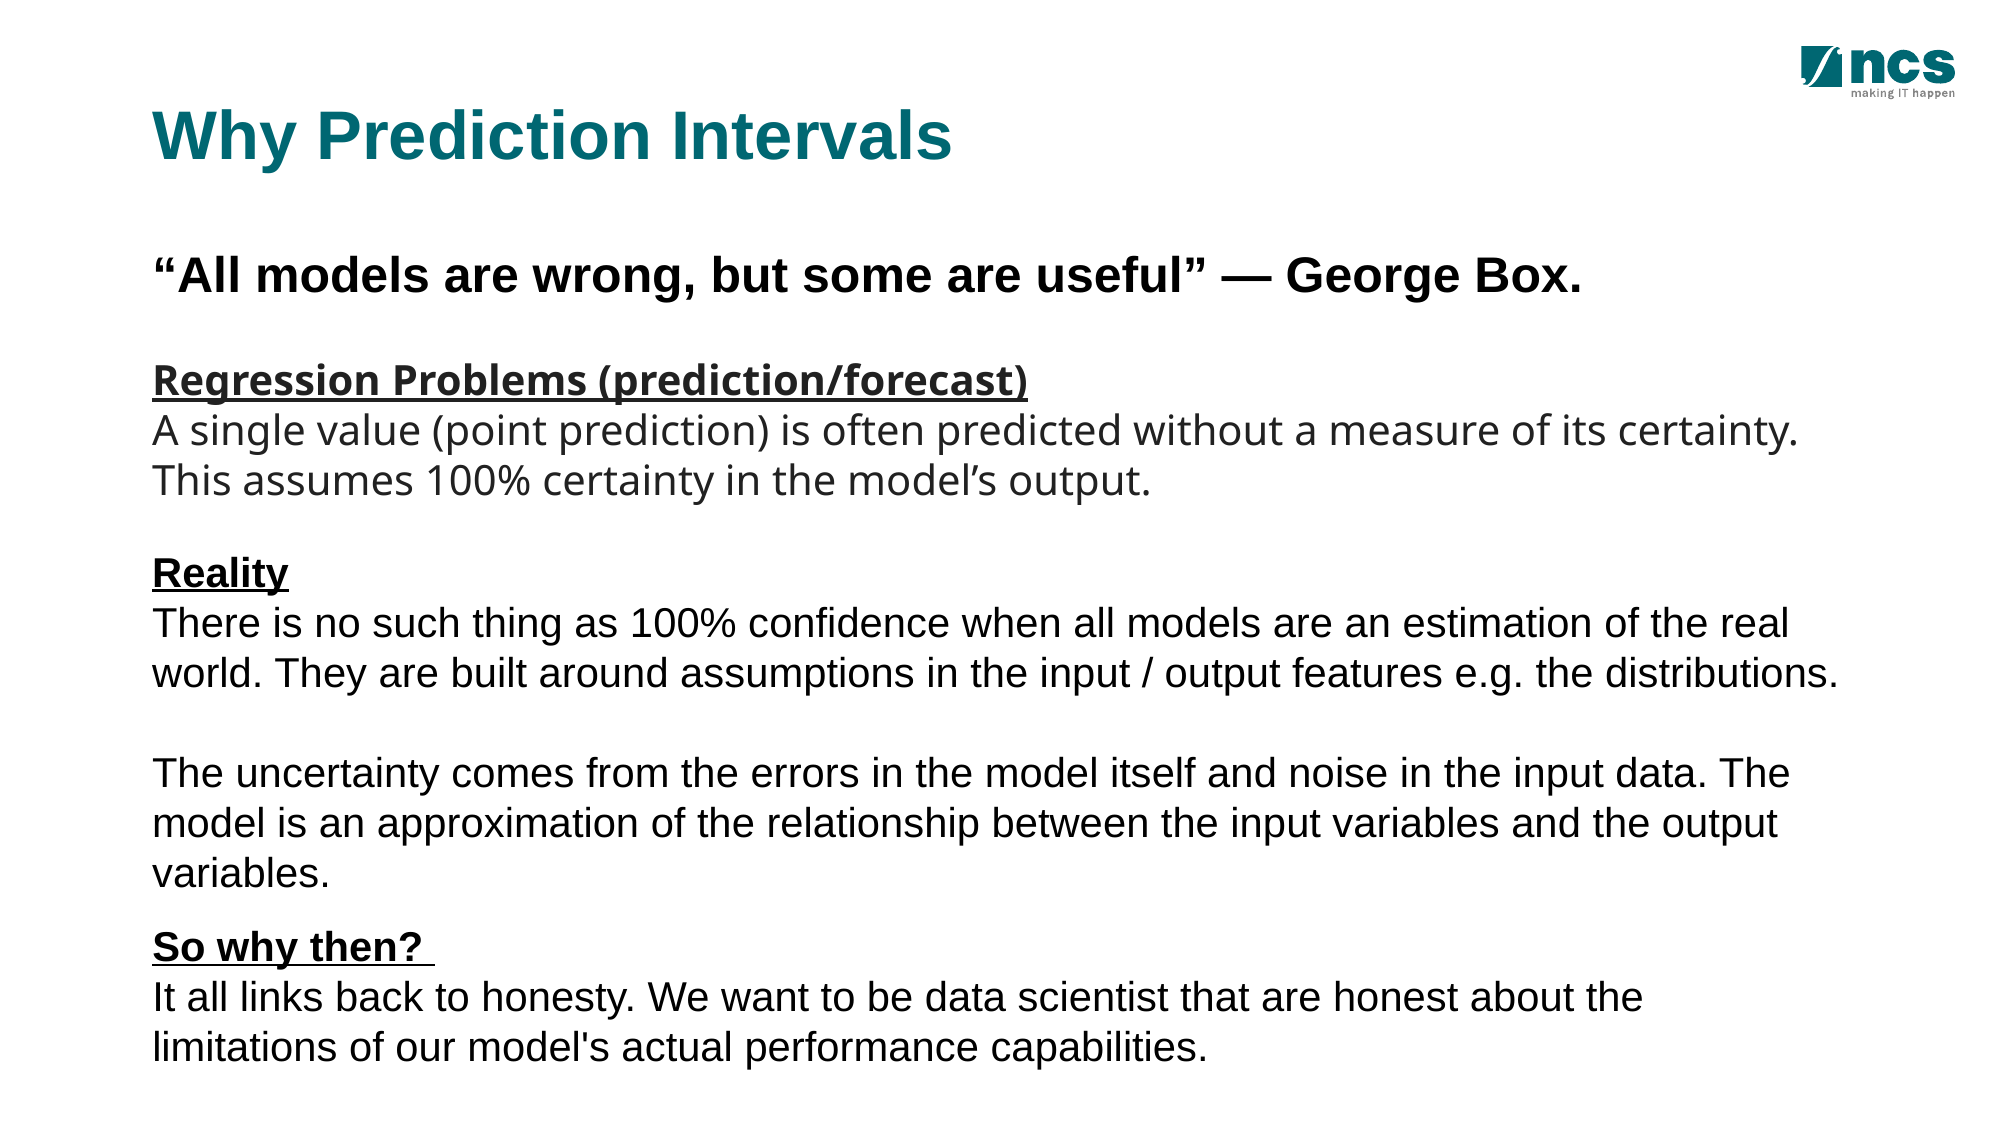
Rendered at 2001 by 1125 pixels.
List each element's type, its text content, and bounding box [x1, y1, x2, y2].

text_box So why then? It all links back to honesty. We want to be data scientist that are honest about the limitations of our model's actual performance capabilities. [137, 912, 1832, 1077]
text_box Reality There is no such thing as 100% confidence when all models are an estimation of the real world. They are built around assumptions in the input / output features e.g. the distributions. The uncertainty comes from the errors in the model itself and noise in the input data. The model is an approximation of the relationship between the input variables and the output variables. [137, 537, 1863, 903]
title Why Prediction Intervals “All models are wrong, but some are useful” — George Box. [137, 93, 1750, 240]
text_box Regression Problems (prediction/forecast) A single value (point prediction) is often predicted without a measure of its certainty. This assumes 100% certainty in the model’s output. [137, 346, 1863, 537]
